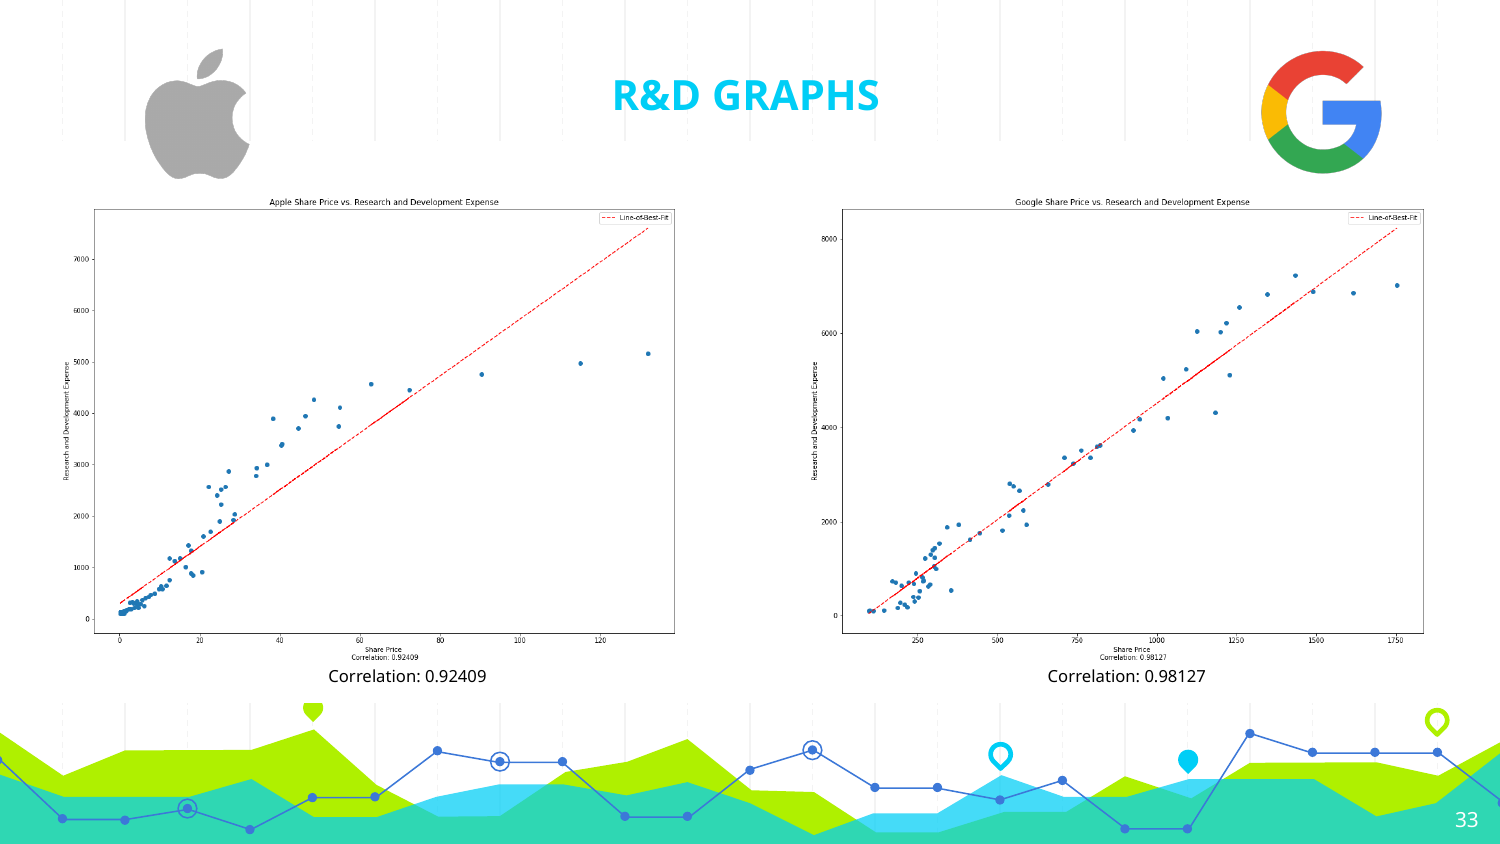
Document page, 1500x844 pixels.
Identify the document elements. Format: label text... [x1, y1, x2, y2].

title R&D GRAPHS [171, 16, 1320, 134]
slide_number ‹#› [1403, 791, 1494, 844]
picture [0, 31, 1498, 703]
